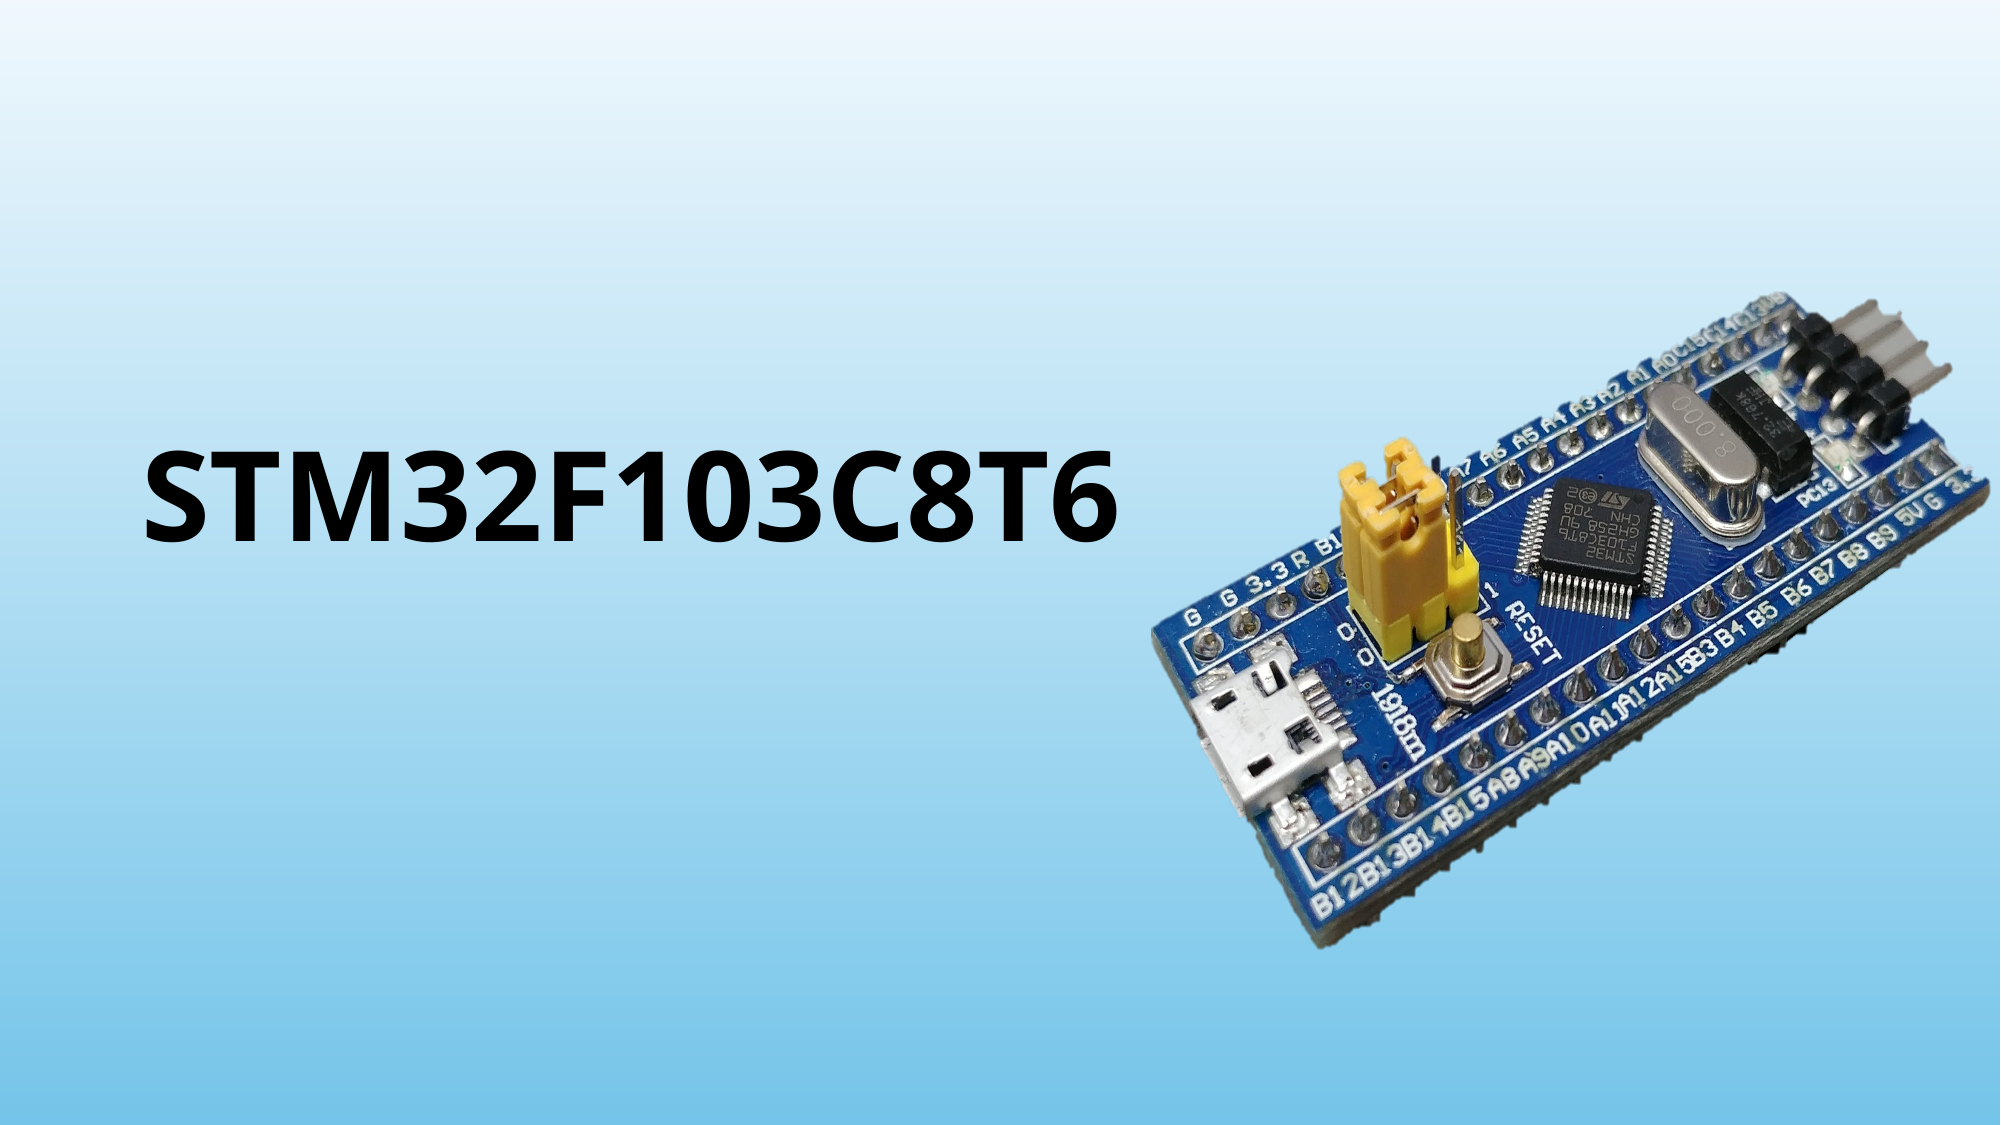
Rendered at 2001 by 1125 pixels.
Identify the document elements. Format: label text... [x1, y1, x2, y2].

picture [1083, 225, 2000, 1074]
title STM32F103C8T6 [0, 15, 1750, 576]
